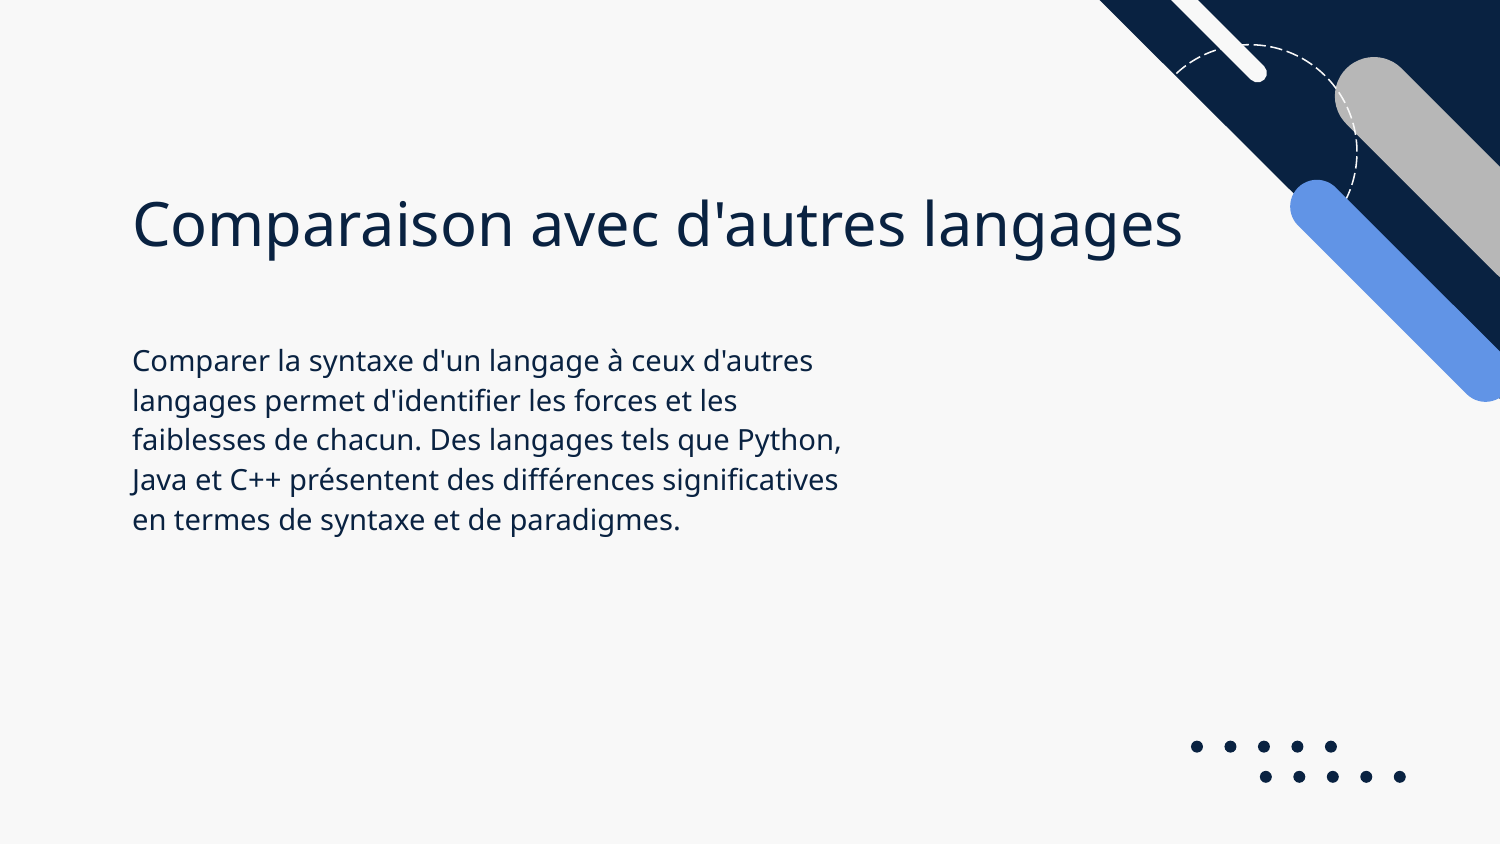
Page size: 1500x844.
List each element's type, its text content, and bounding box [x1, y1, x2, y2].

title Comparaison avec d'autres langages [117, 165, 1264, 300]
subtitle Comparer la syntaxe d'un langage à ceux d'autres langages permet d'identifier les forces et les faiblesses de chacun. Des langages tels que Python, Java et C++ présentent des différences significatives en termes de syntaxe et de paradigmes. [117, 324, 889, 732]
